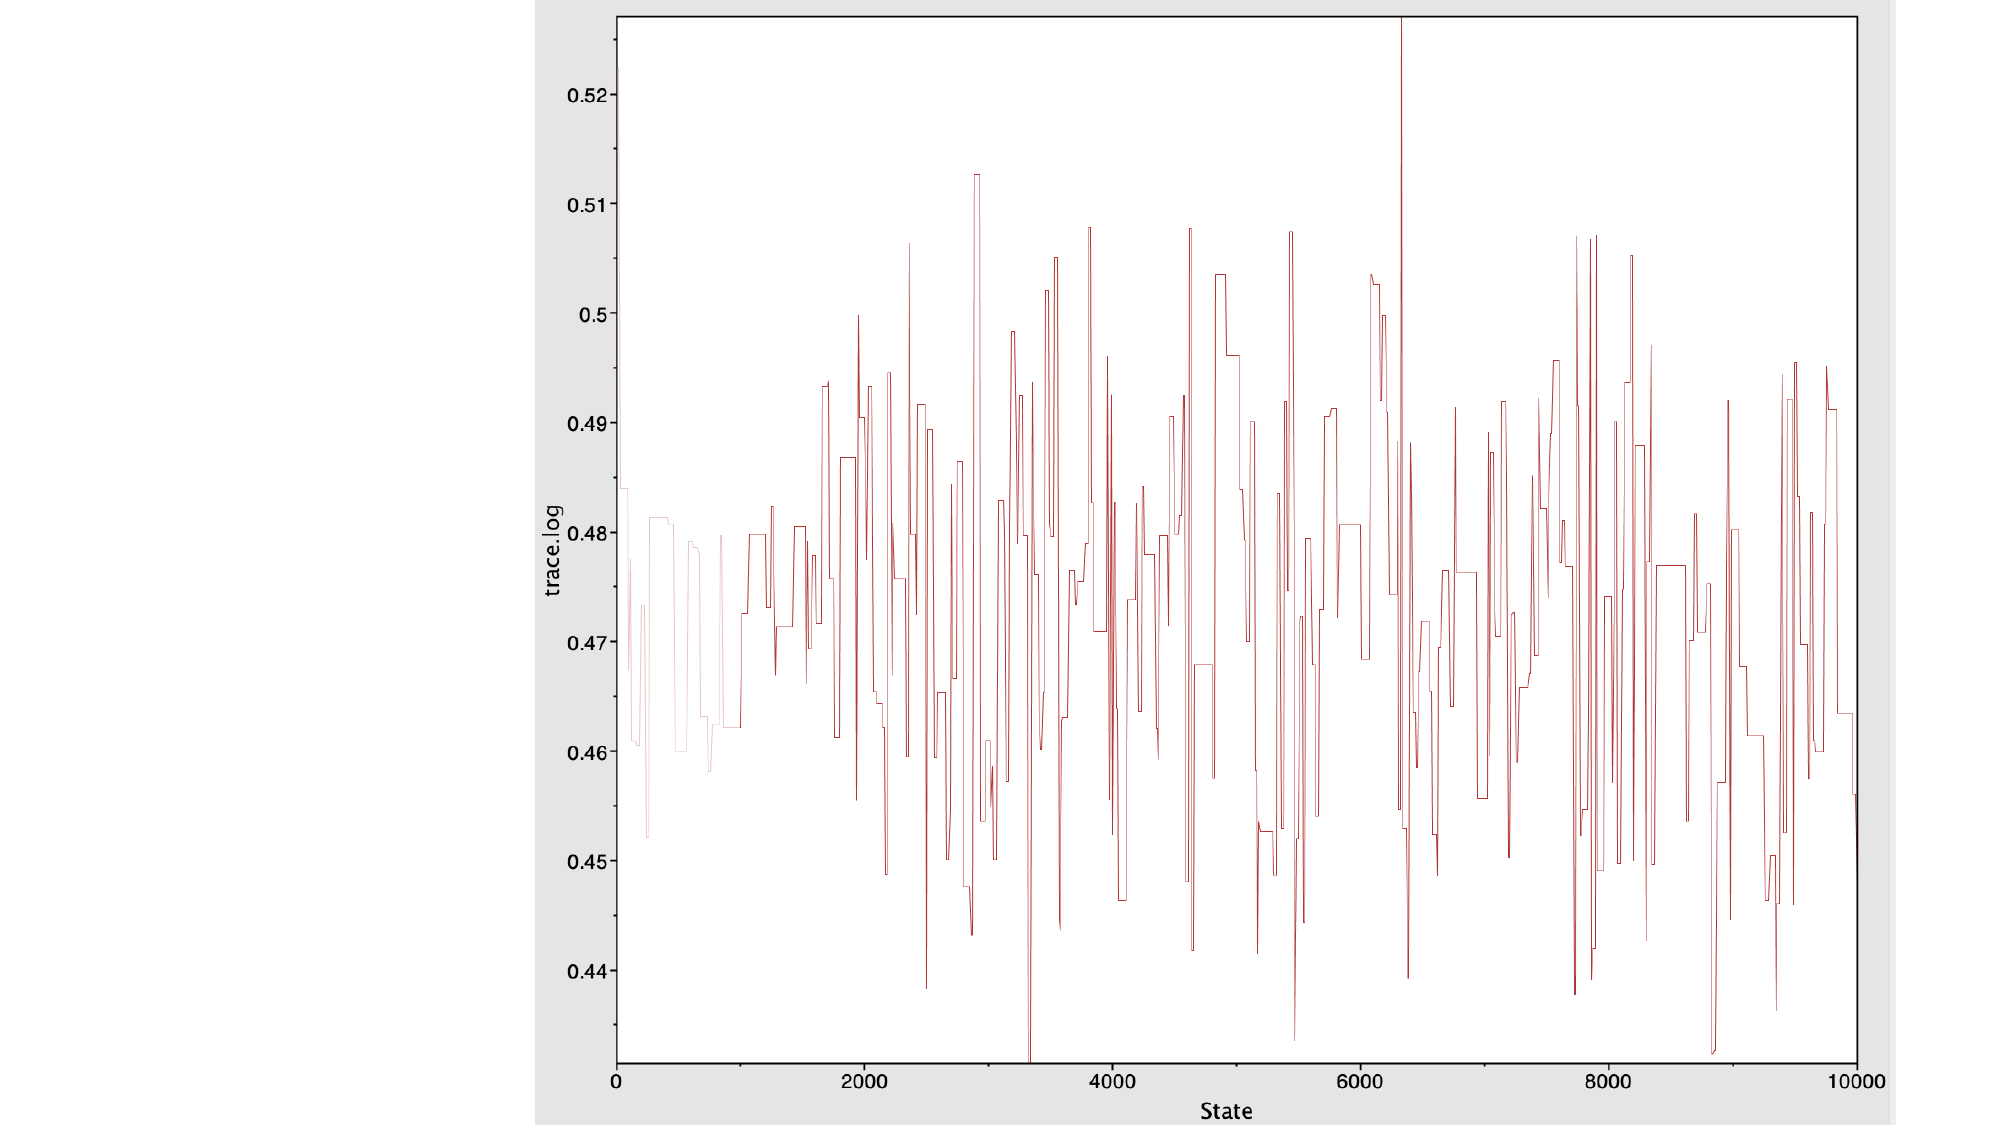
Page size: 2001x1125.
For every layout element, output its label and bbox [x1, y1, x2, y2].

picture [535, 0, 1896, 1125]
